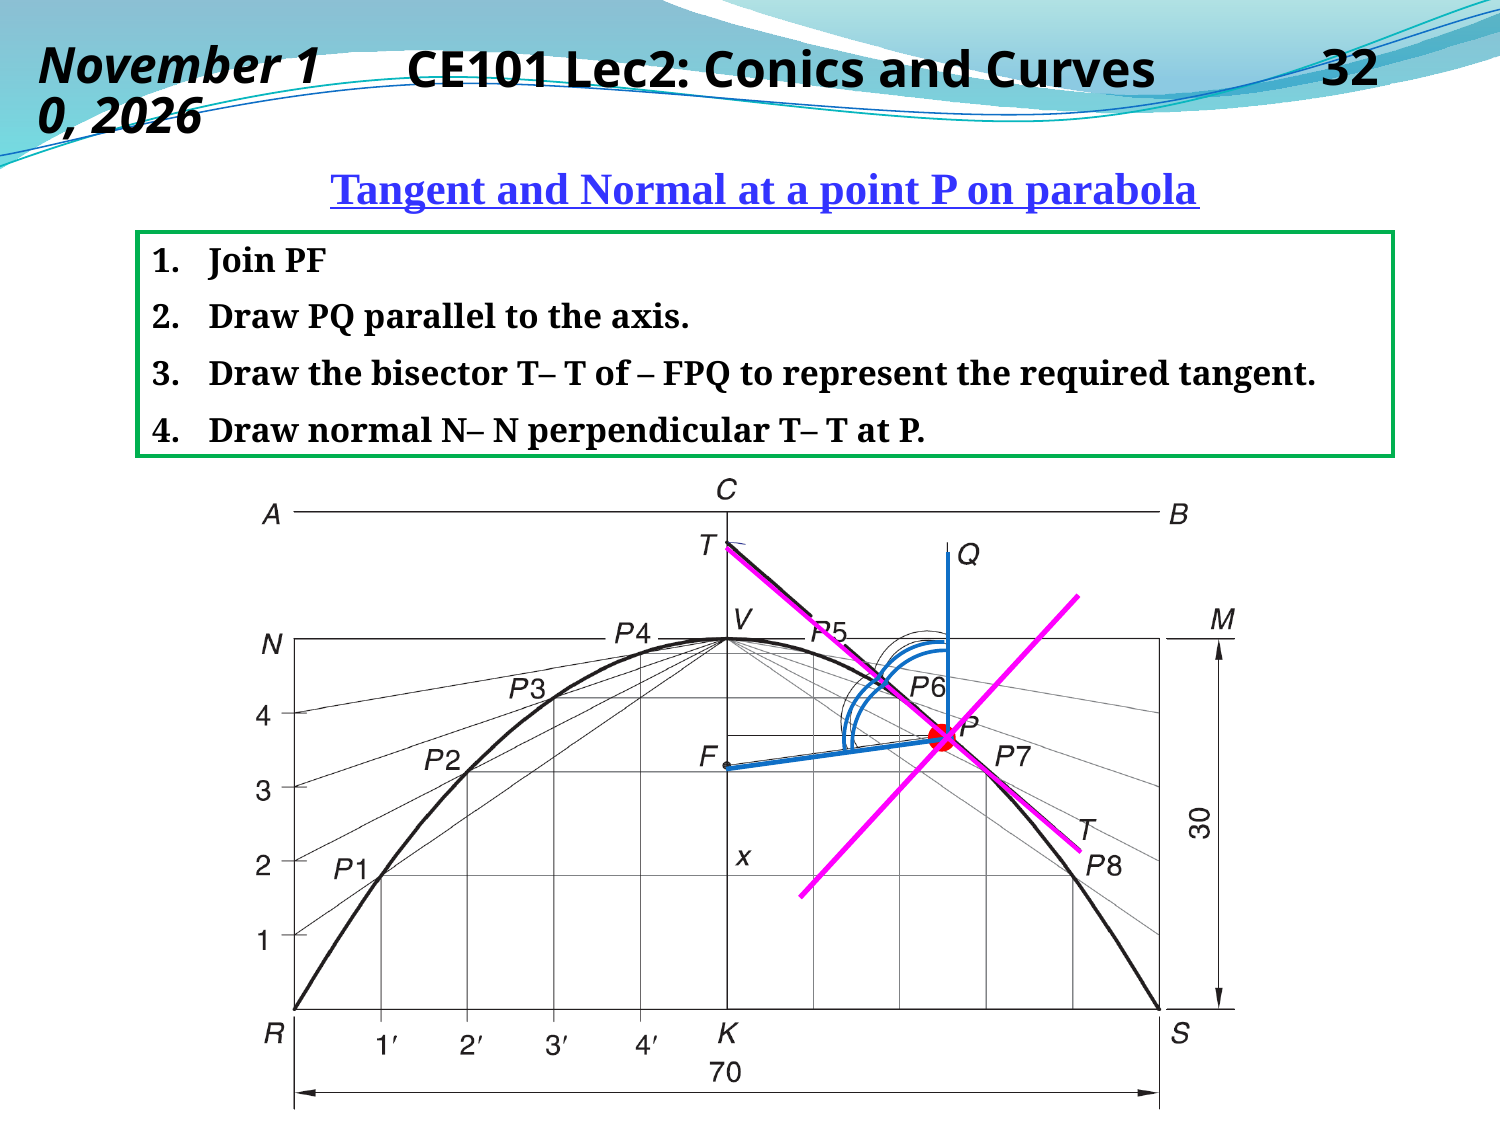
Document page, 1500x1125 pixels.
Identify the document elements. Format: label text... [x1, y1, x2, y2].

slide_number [37, 37, 324, 98]
footer CE101 Lec2: Conics and Curves [324, 37, 1238, 99]
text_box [725, 547, 1082, 853]
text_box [799, 594, 1079, 898]
slide_number 32 [1275, 40, 1425, 100]
text_box Join PF Draw PQ parallel to the axis. Draw the bisector T– T of – FPQ to represent the required tangent. Draw normal N– N perpendicular T– T at P. [137, 231, 1393, 457]
title Tangent and Normal at a point P on parabola [89, 151, 1441, 214]
picture [231, 471, 1255, 1125]
